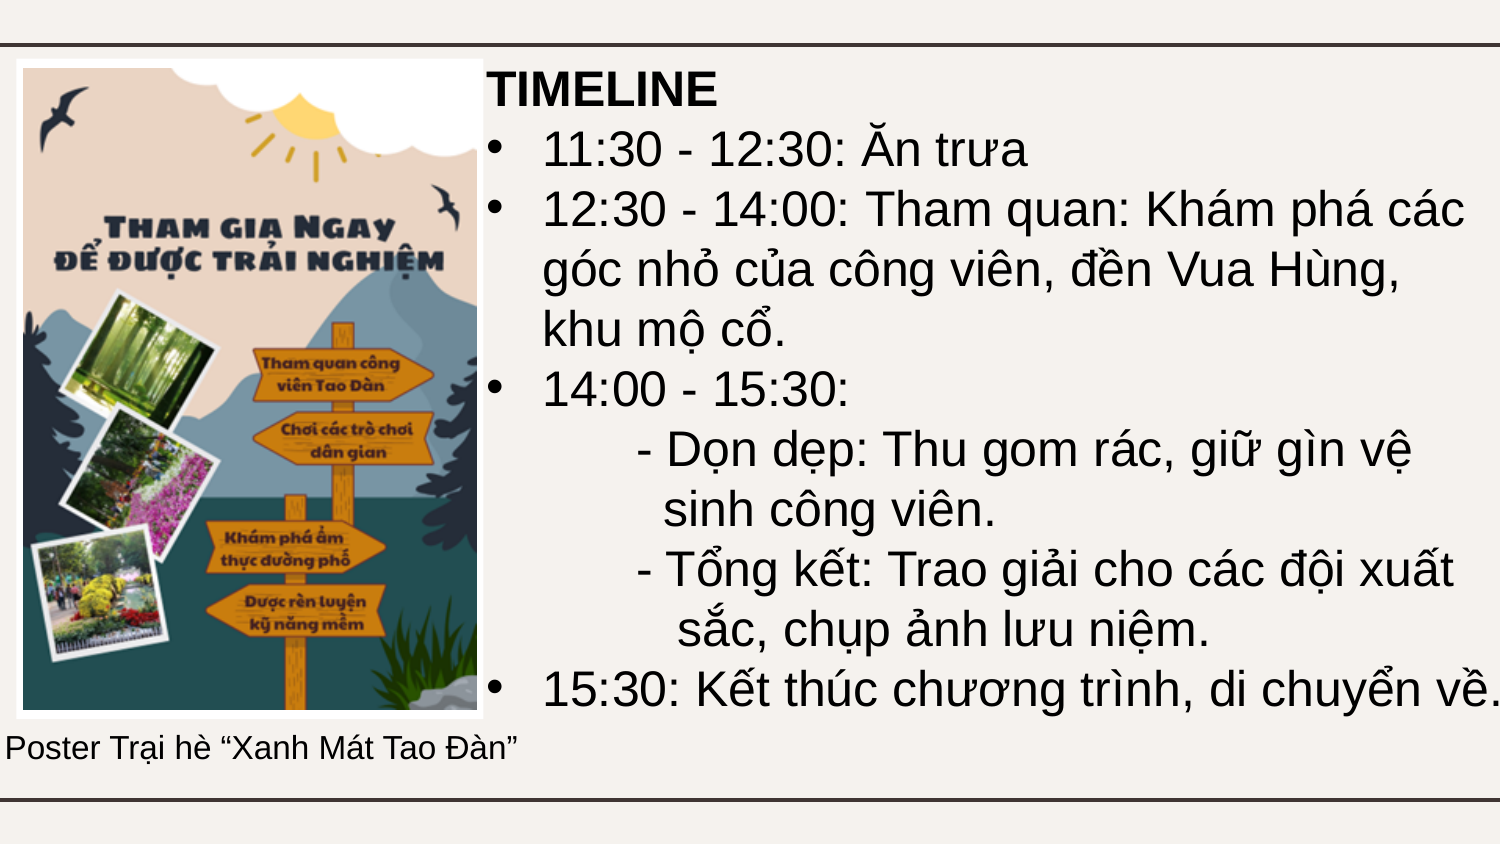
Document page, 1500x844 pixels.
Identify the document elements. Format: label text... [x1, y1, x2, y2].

text_box [14, 56, 486, 719]
text_box Poster Trại hè “Xanh Mát Tao Đàn” [0, 719, 560, 774]
picture [23, 68, 477, 710]
text_box TIMELINE 11:30 - 12:30: Ăn trưa 12:30 - 14:00: Tham quan: Khám phá các góc nhỏ của công viên, đền Vua Hùng, khu mộ cổ. 14:00 - 15:30: - Dọn dẹp: Thu gom rác, giữ gìn vệ sinh công viên. - Tổng kết: Trao giải cho các đội xuất sắc, chụp ảnh lưu niệm. 15:30: Kết thúc chương trình, di chuyển về. [471, 49, 1500, 725]
